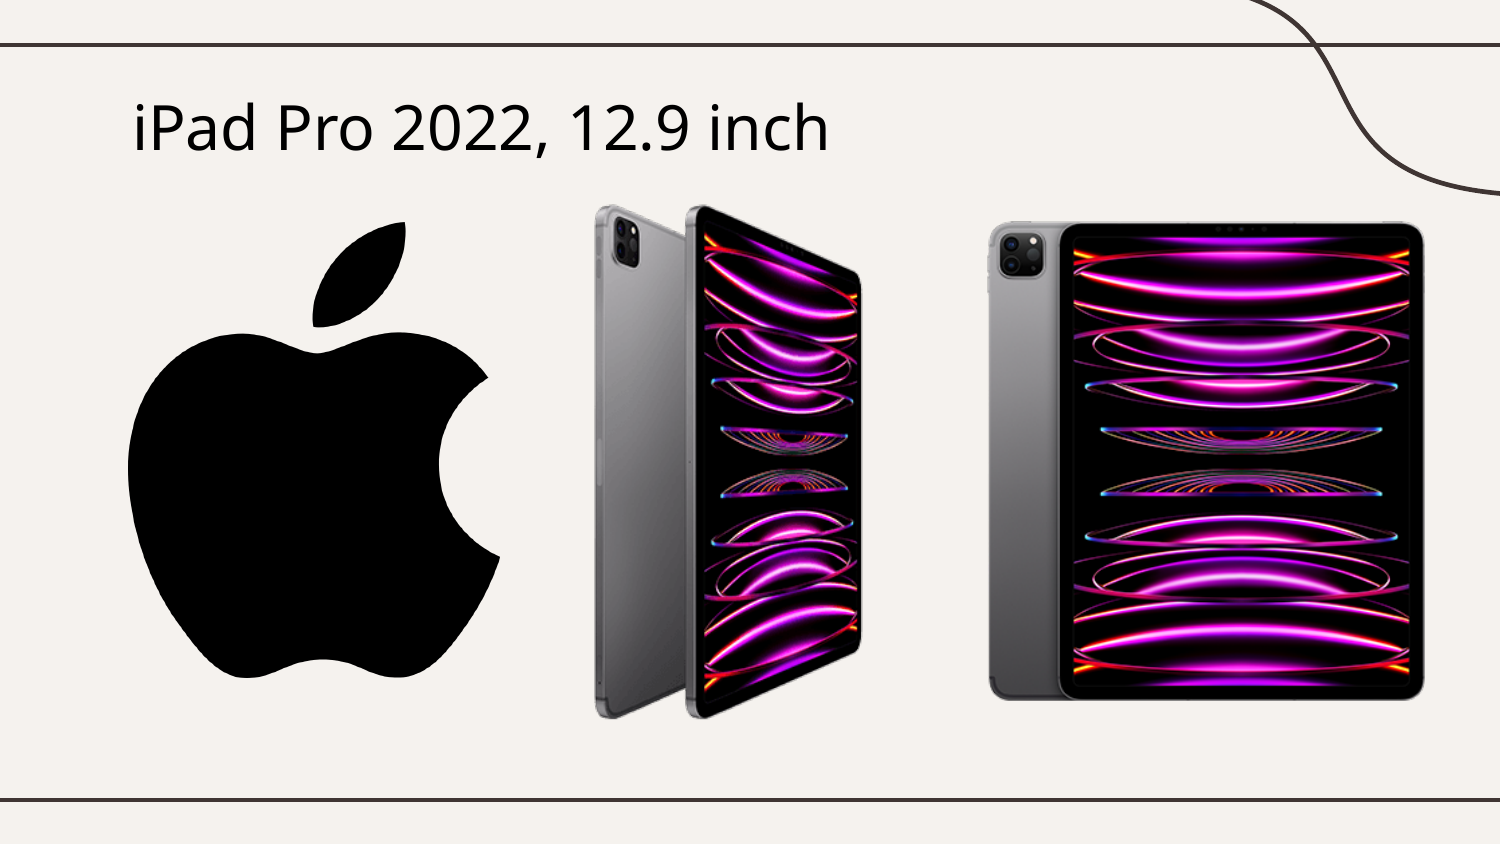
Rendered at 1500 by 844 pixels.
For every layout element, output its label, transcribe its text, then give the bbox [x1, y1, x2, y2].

picture [128, 142, 1432, 759]
title iPad Pro 2022, 12.9 inch [116, 72, 890, 167]
